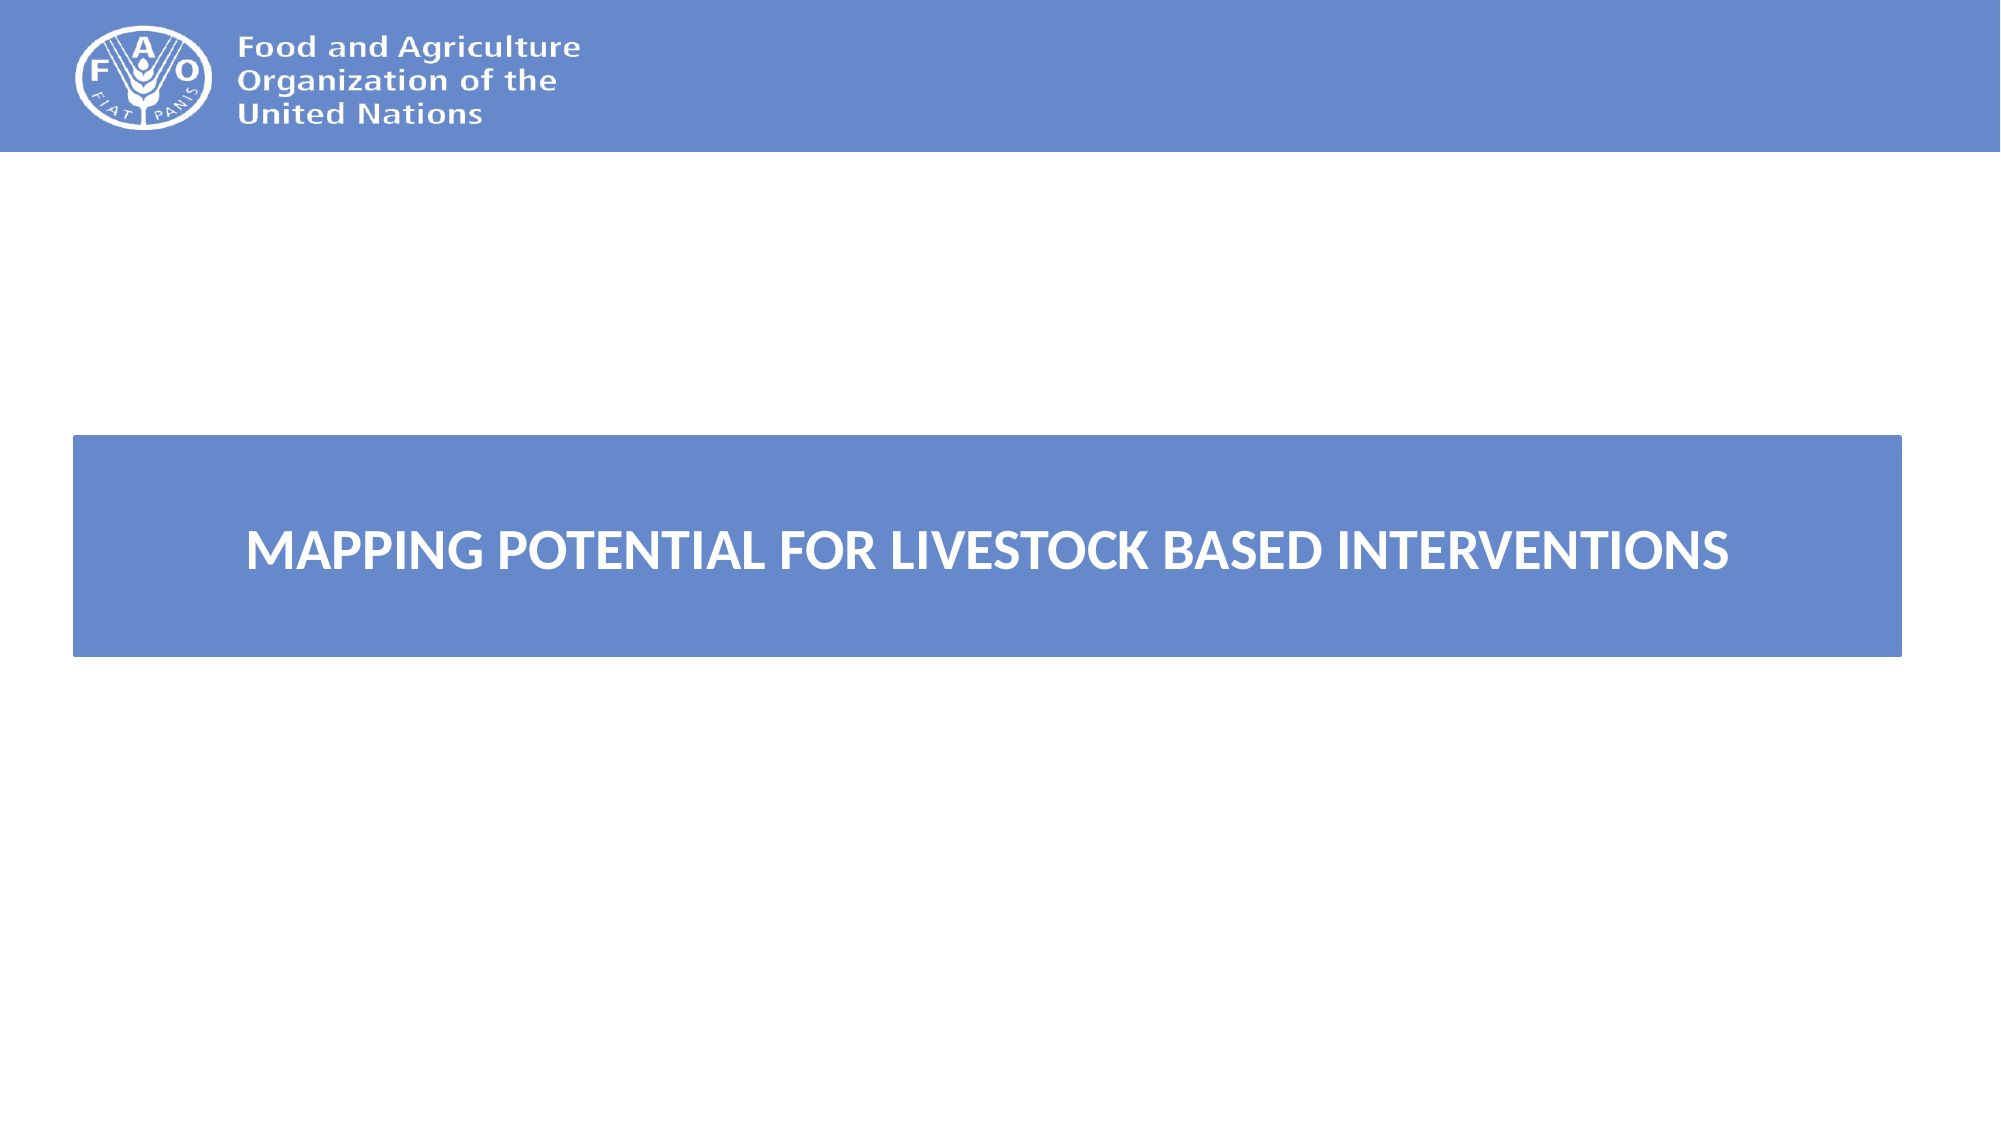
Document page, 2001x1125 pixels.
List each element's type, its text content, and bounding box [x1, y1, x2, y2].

text_box MAPPING POTENTIAL FOR LIVESTOCK BASED INTERVENTIONS [73, 435, 1902, 657]
picture [16, 0, 636, 175]
